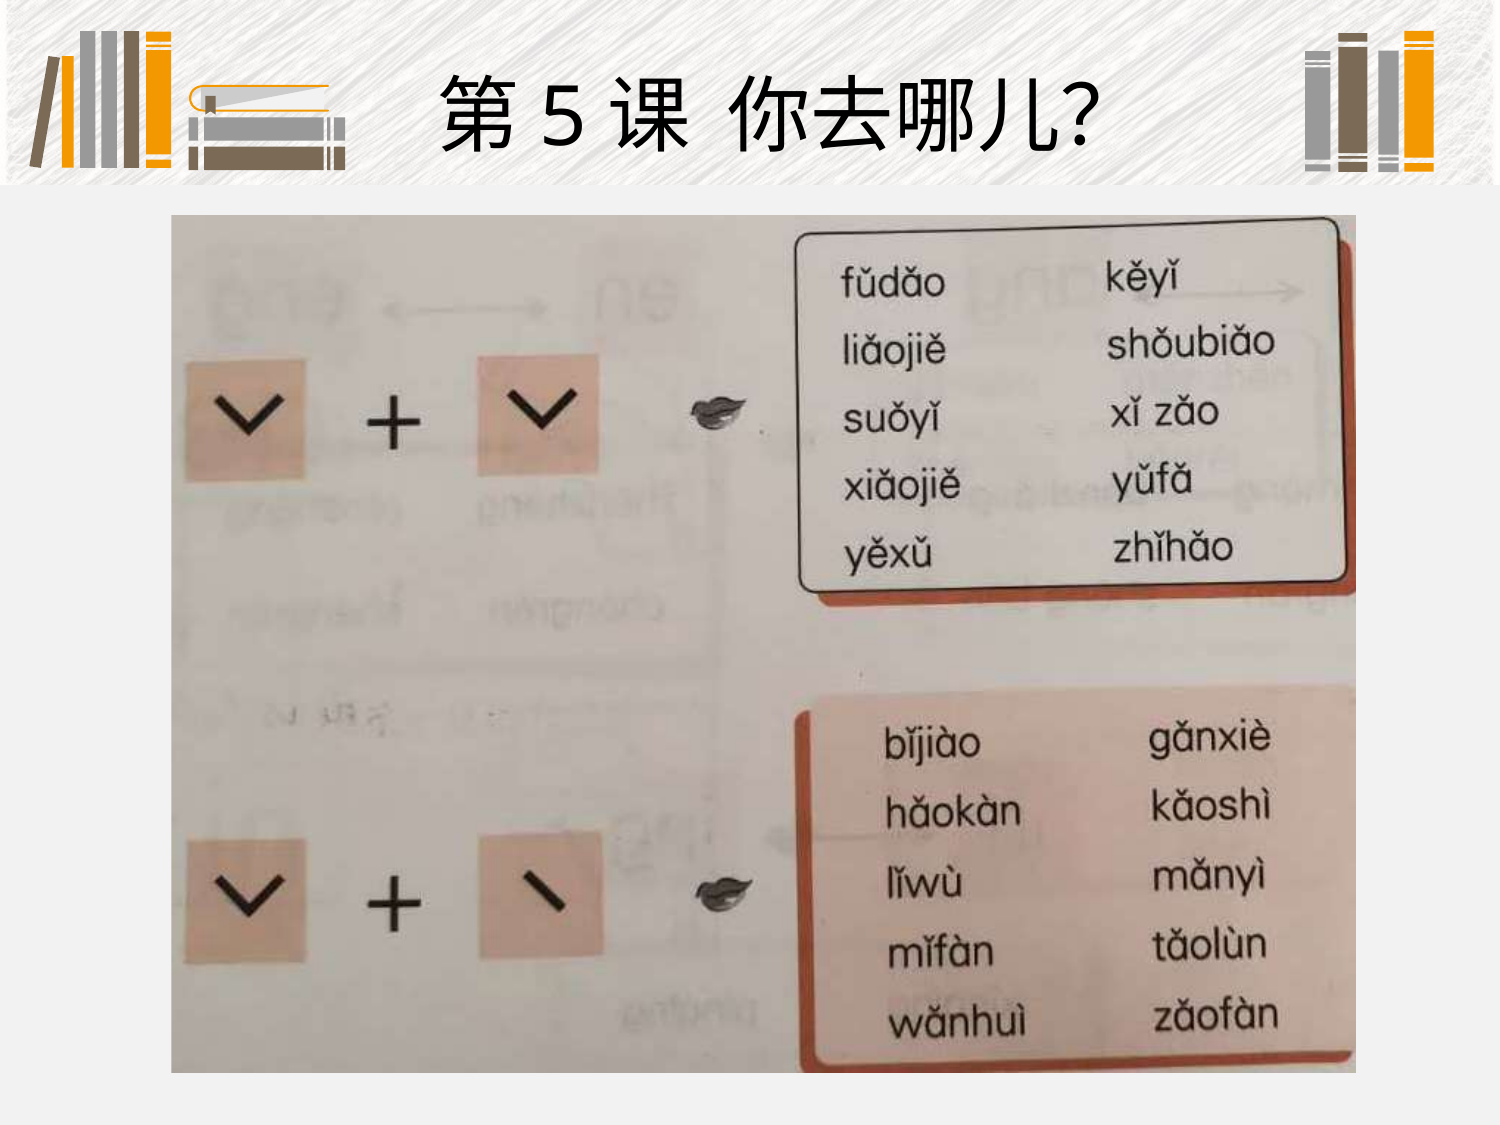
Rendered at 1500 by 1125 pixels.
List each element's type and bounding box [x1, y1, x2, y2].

text_box [29, 30, 346, 171]
picture [170, 215, 1357, 1073]
picture [0, 0, 1500, 185]
text_box [1304, 30, 1435, 173]
